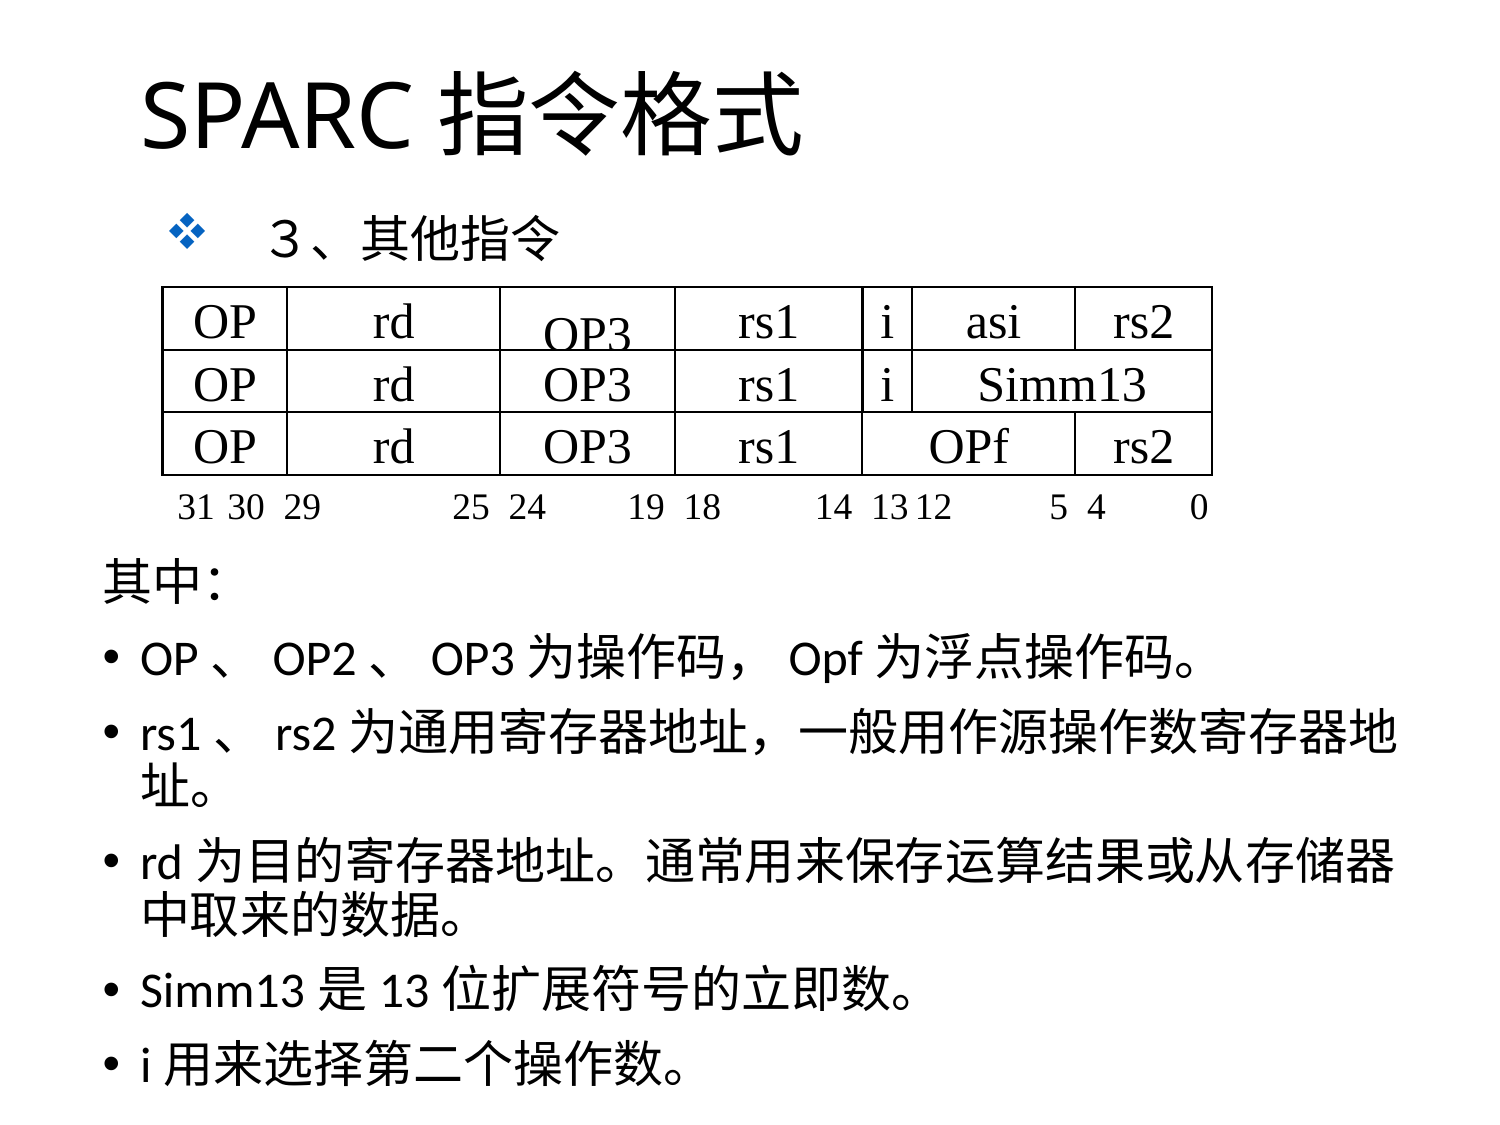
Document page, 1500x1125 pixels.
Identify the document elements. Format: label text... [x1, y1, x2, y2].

title SPARC指令格式 [125, 24, 1450, 213]
list 其中： OP、OP2、OP3为操作码，Opf为浮点操作码。 rs1、rs2为通用寄存器地址，一般用作源操作数寄存器地址。 rd为目的寄存器地址。通常用来保存运算结果或从存储器中取来的数据。 Simm13是13位扩展符号的立即数。 i用来选择第二个操作数。 [87, 549, 1451, 1050]
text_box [149, 199, 1250, 536]
